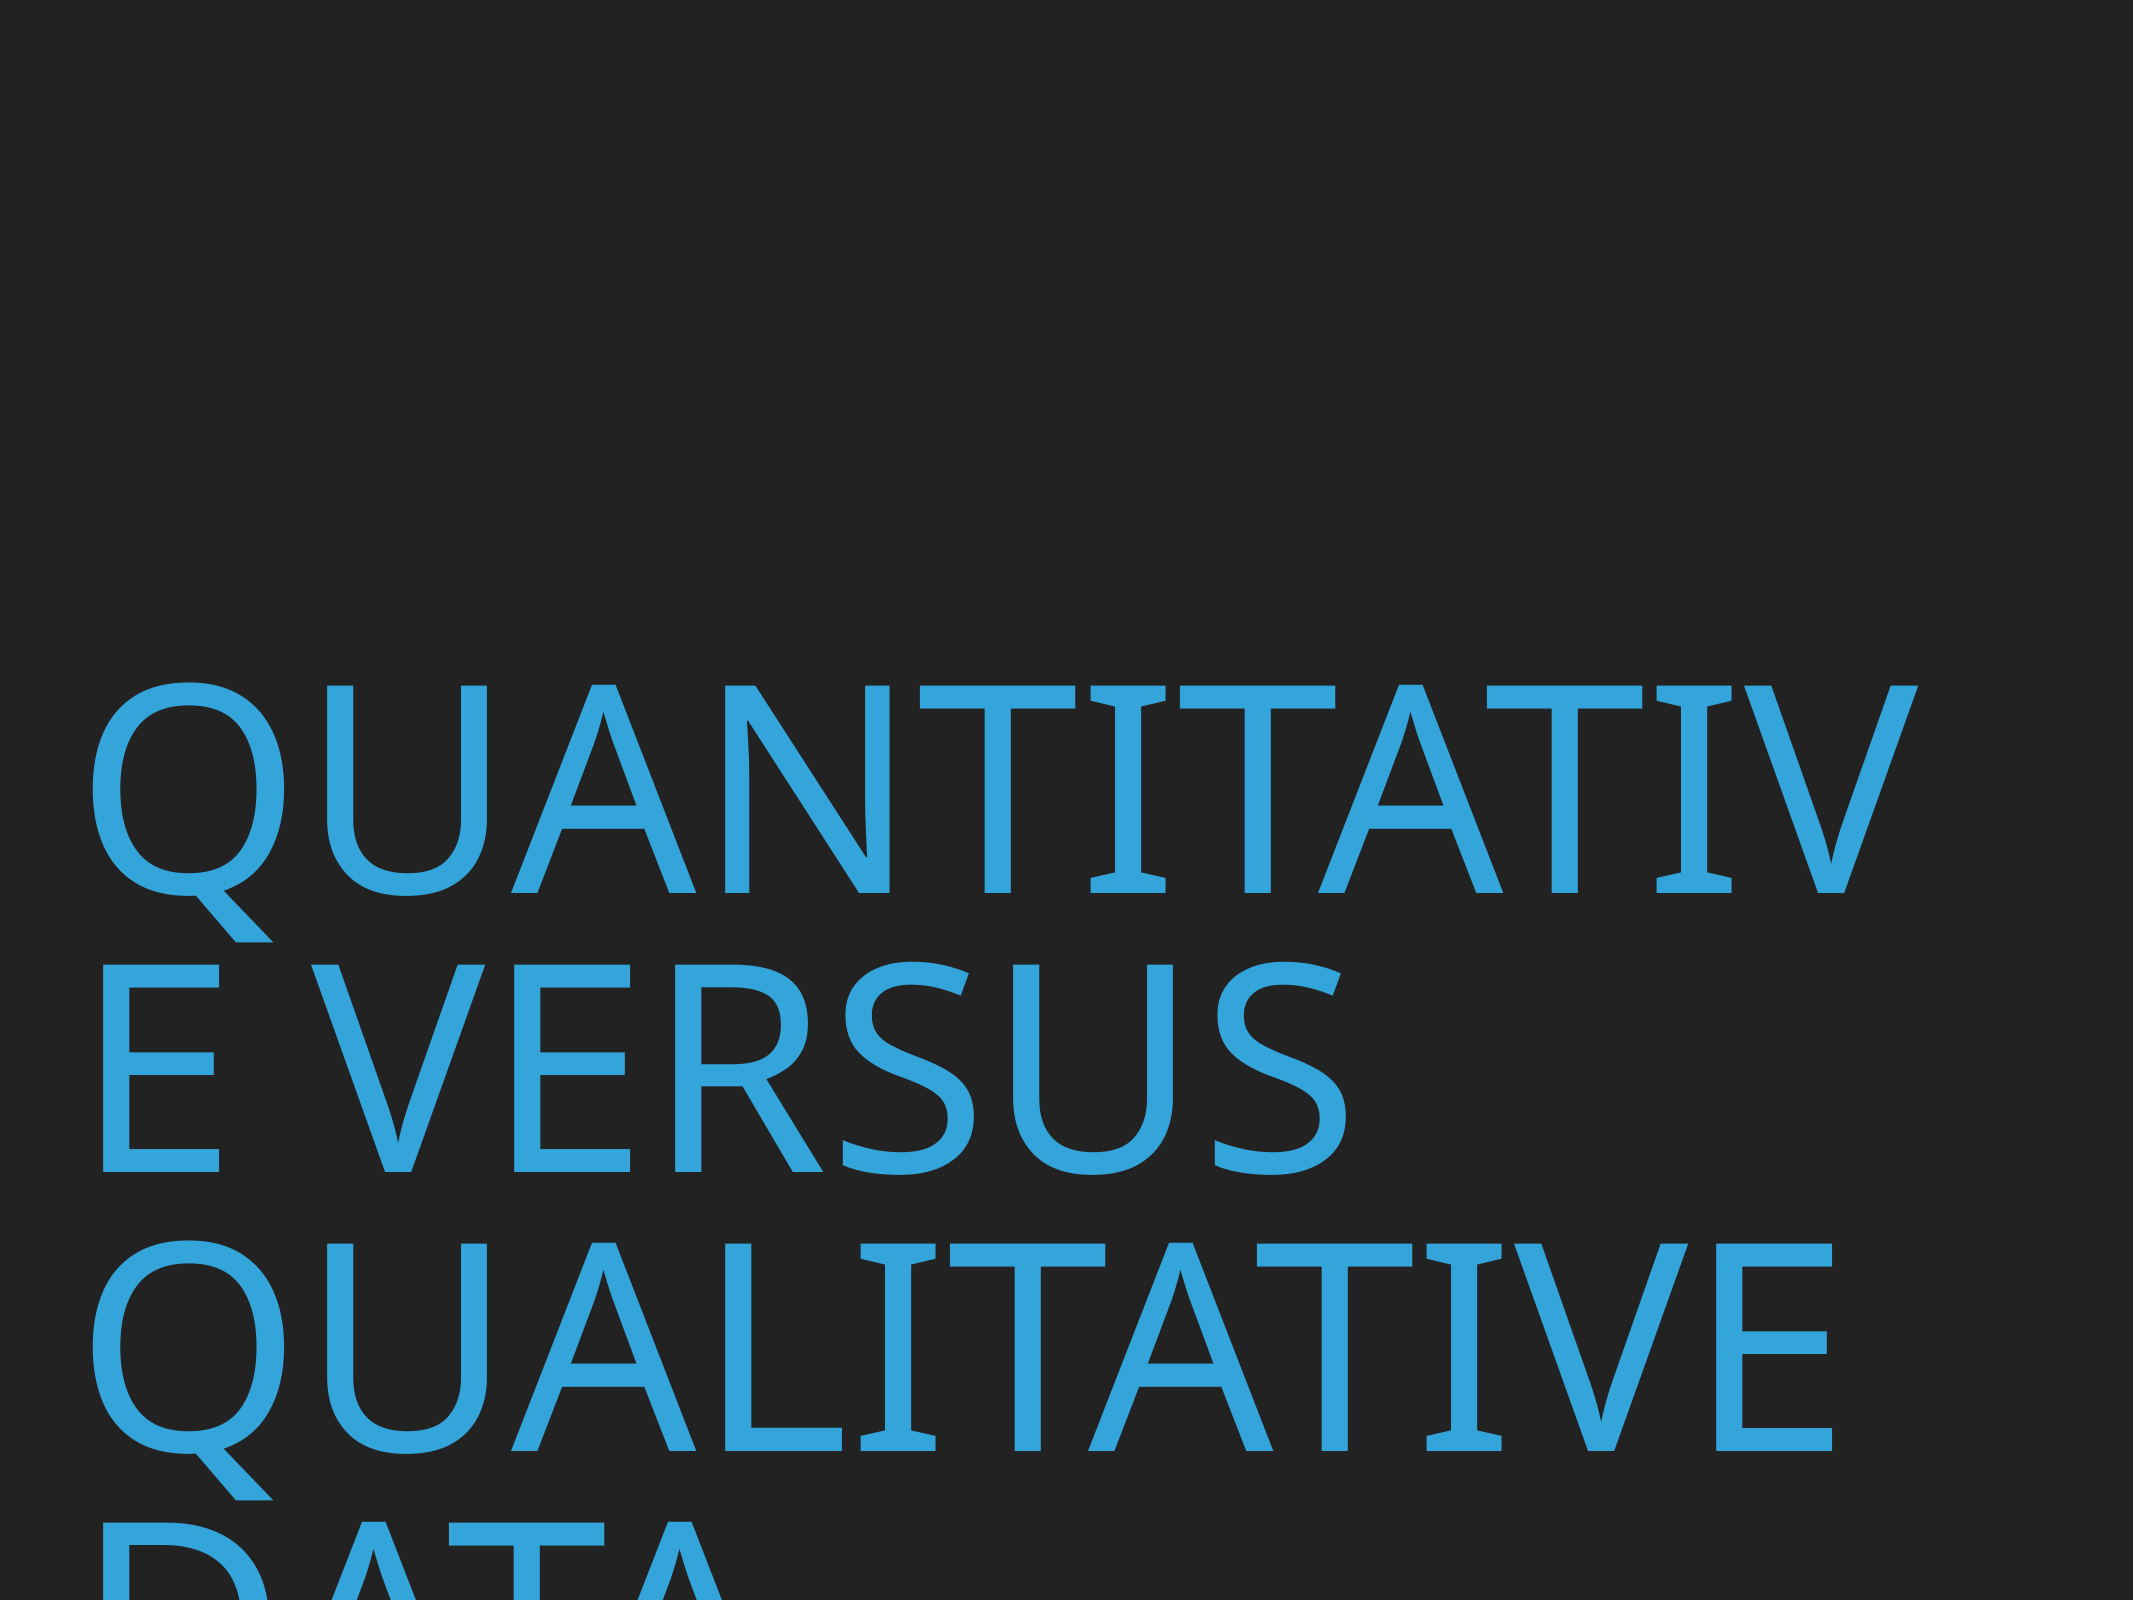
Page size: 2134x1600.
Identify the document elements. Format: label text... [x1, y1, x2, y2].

title Quantitative versus Qualitative Data [66, 661, 2068, 1405]
